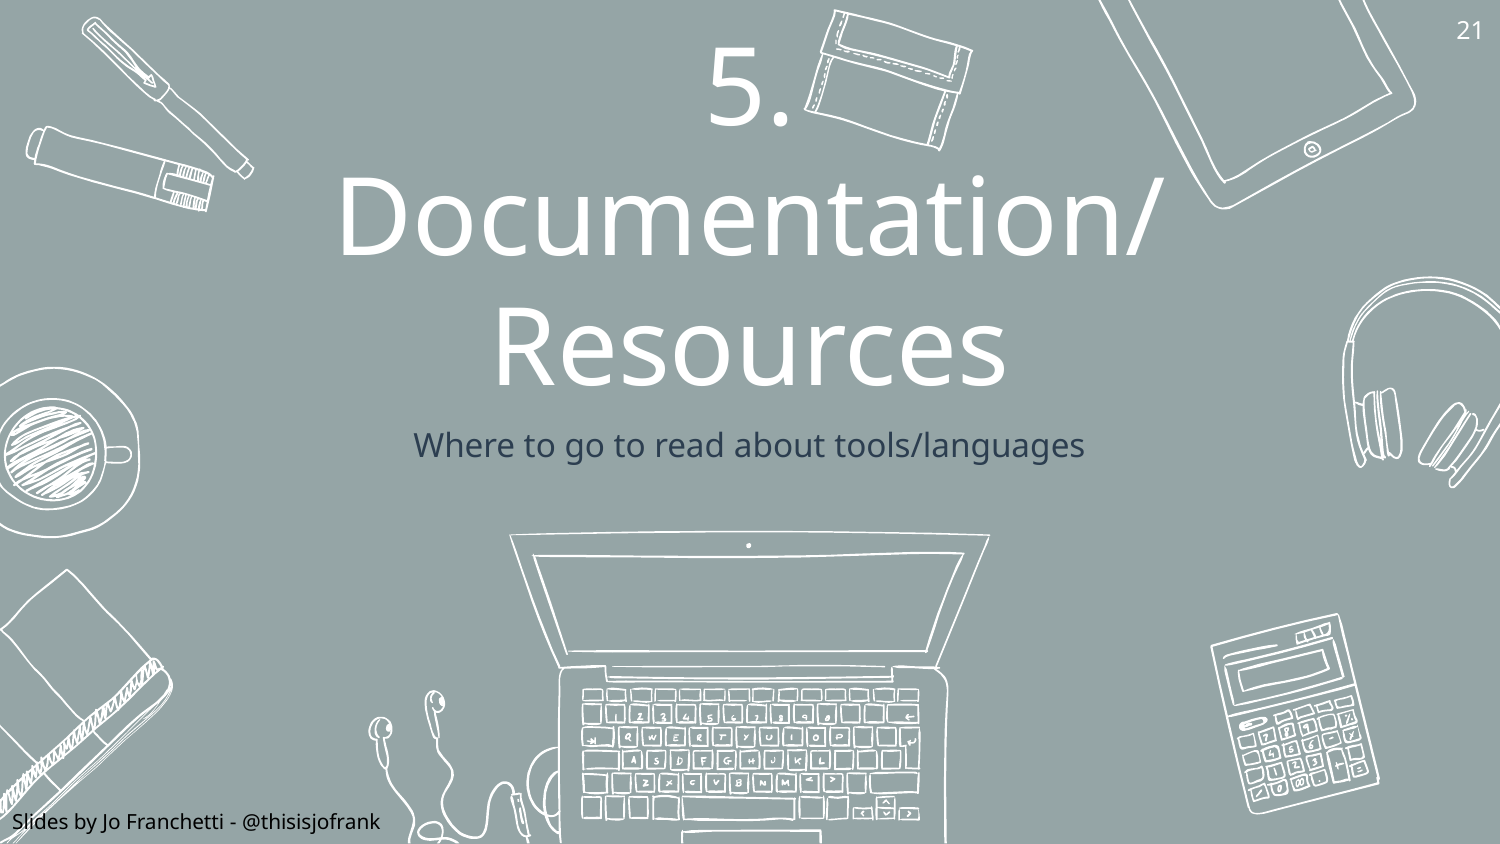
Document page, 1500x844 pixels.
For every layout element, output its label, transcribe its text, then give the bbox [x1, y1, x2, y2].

subtitle Where to go to read about tools/languages [255, 409, 1245, 541]
title 5. Documentation/Resources [255, 231, 1245, 409]
slide_number 21 [1435, 0, 1500, 53]
